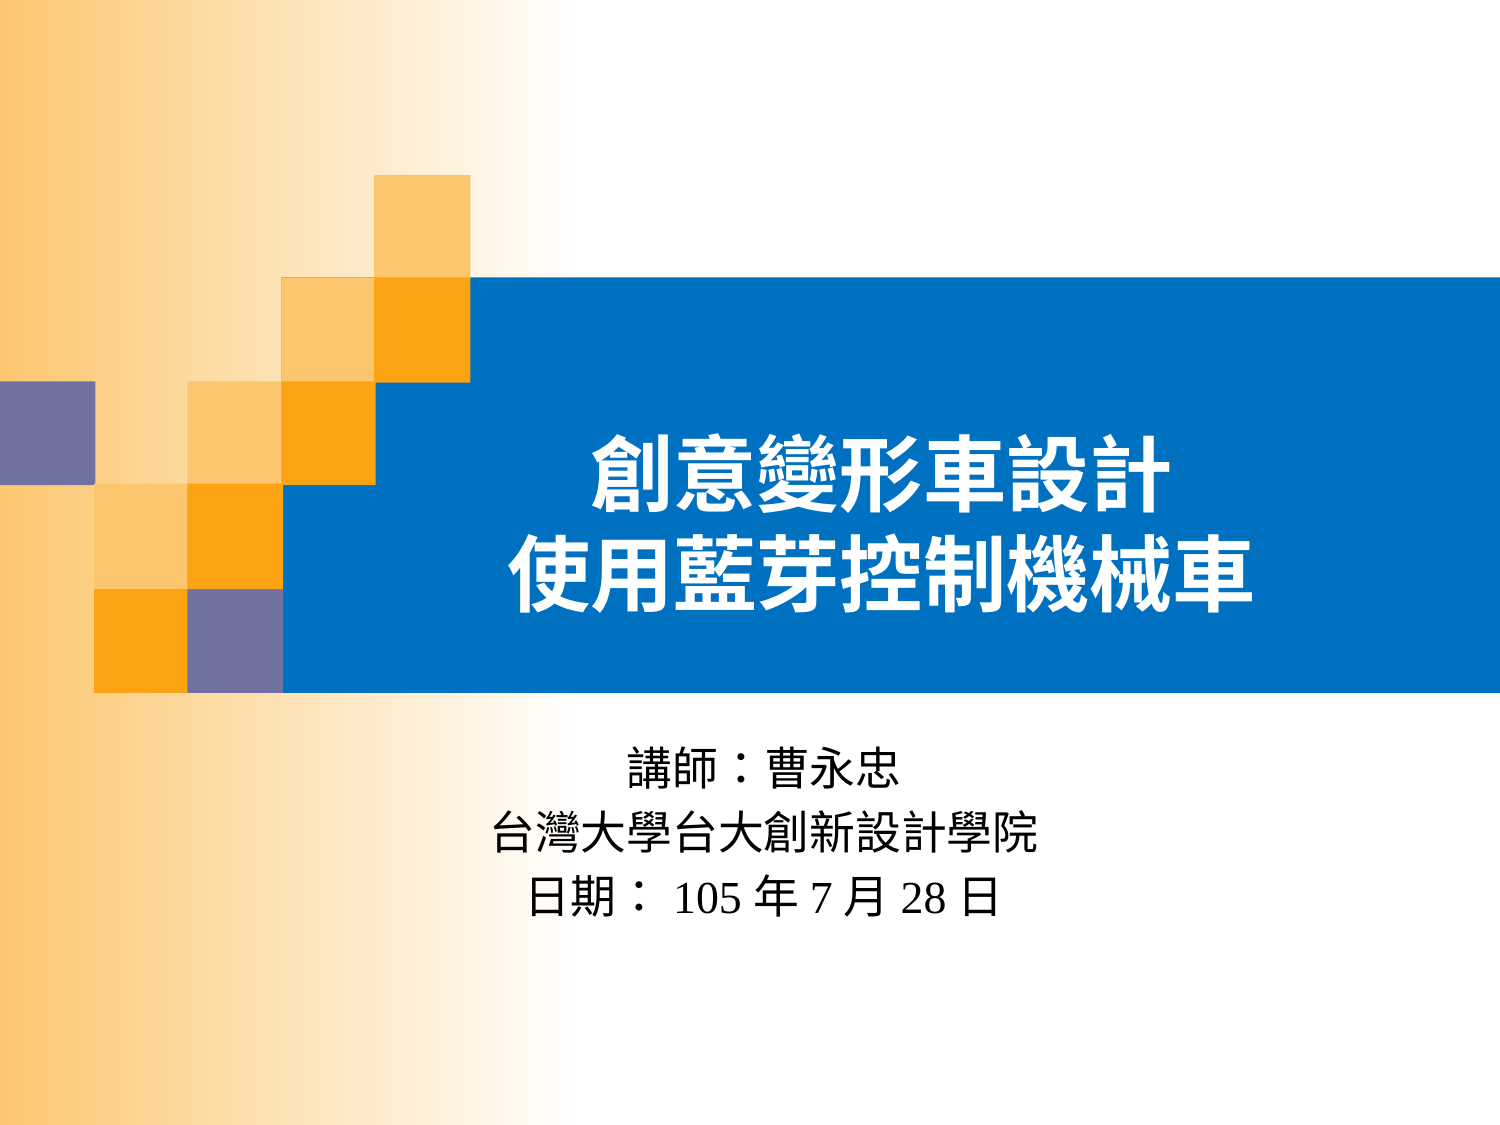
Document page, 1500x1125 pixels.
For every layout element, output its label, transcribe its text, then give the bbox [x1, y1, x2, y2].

subtitle 講師：曹永忠 台灣大學台大創新設計學院 日期：105年7月28日 [53, 731, 1475, 1063]
title 創意變形車設計 使用藍芽控制機械車 [301, 397, 1463, 648]
